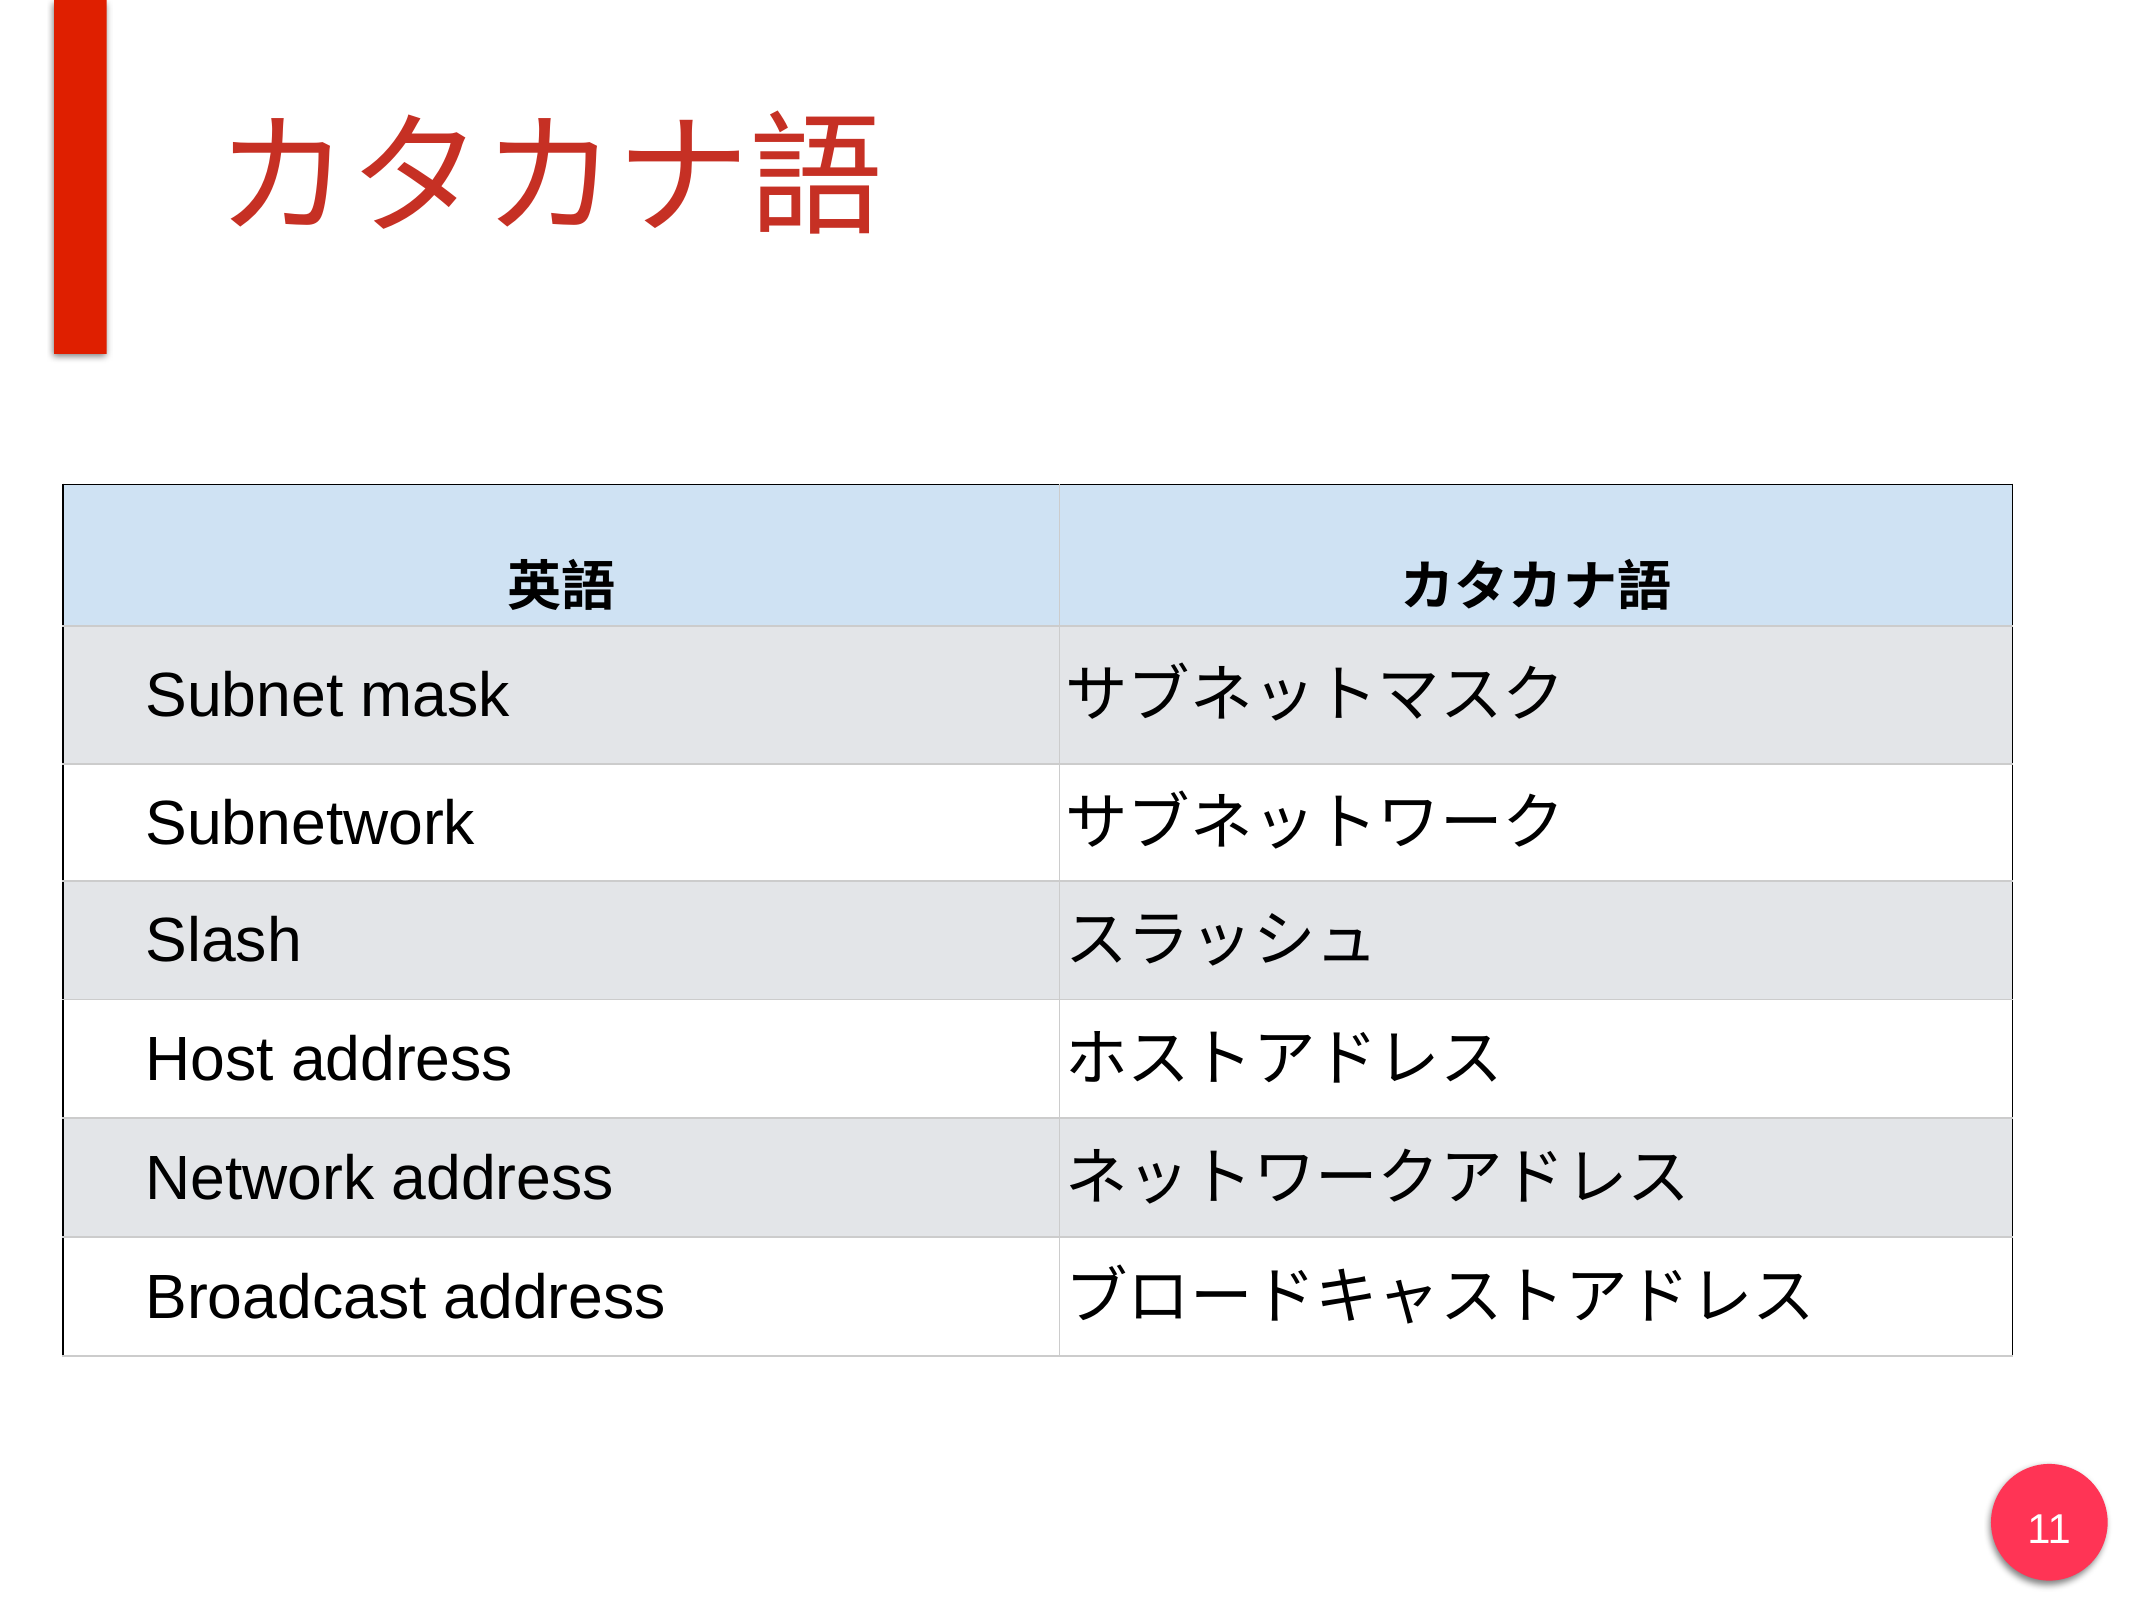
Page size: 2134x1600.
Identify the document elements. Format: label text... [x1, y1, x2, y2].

table_cell Broadcast address [64, 1238, 1059, 1355]
table_cell Slash [64, 882, 1059, 999]
table_cell Subnetwork [64, 765, 1059, 880]
table_cell スラッシュ [1060, 882, 2012, 999]
title カタカナ語 [208, 18, 2030, 336]
slide_number 11 [2012, 1493, 2087, 1600]
table_cell ネットワークアドレス [1060, 1119, 2012, 1236]
table_header 英語 [64, 485, 1059, 625]
table_cell Host address [64, 1000, 1059, 1117]
table_header カタカナ語 [1060, 485, 2012, 625]
table_cell ブロードキャストアドレス [1060, 1238, 2012, 1355]
table_cell Subnet mask [64, 627, 1059, 763]
table_cell Network address [64, 1119, 1059, 1236]
table_cell ホストアドレス [1060, 1000, 2012, 1117]
table_cell サブネットワーク [1060, 765, 2012, 880]
table_cell サブネットマスク [1060, 627, 2012, 763]
